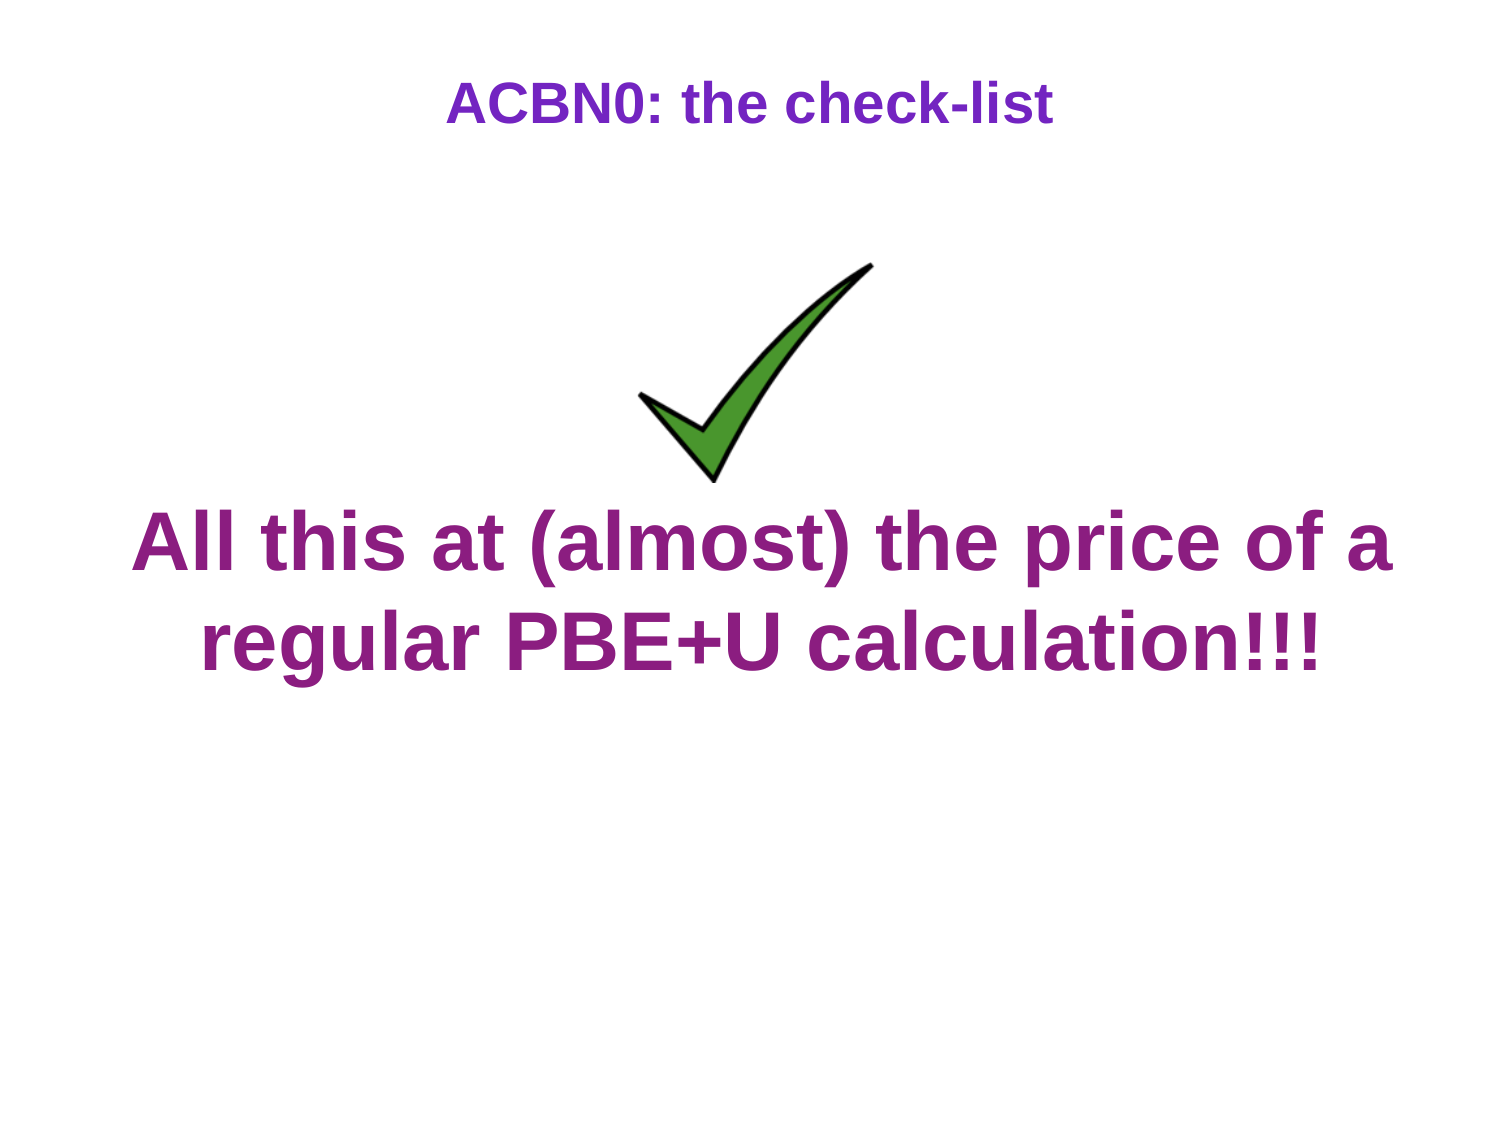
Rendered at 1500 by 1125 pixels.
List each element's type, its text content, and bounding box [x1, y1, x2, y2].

list All this at (almost) the price of a regular PBE+U calculation!!! [124, 486, 1401, 738]
picture [637, 262, 876, 483]
title ACBN0: the check-list [111, 49, 1388, 151]
